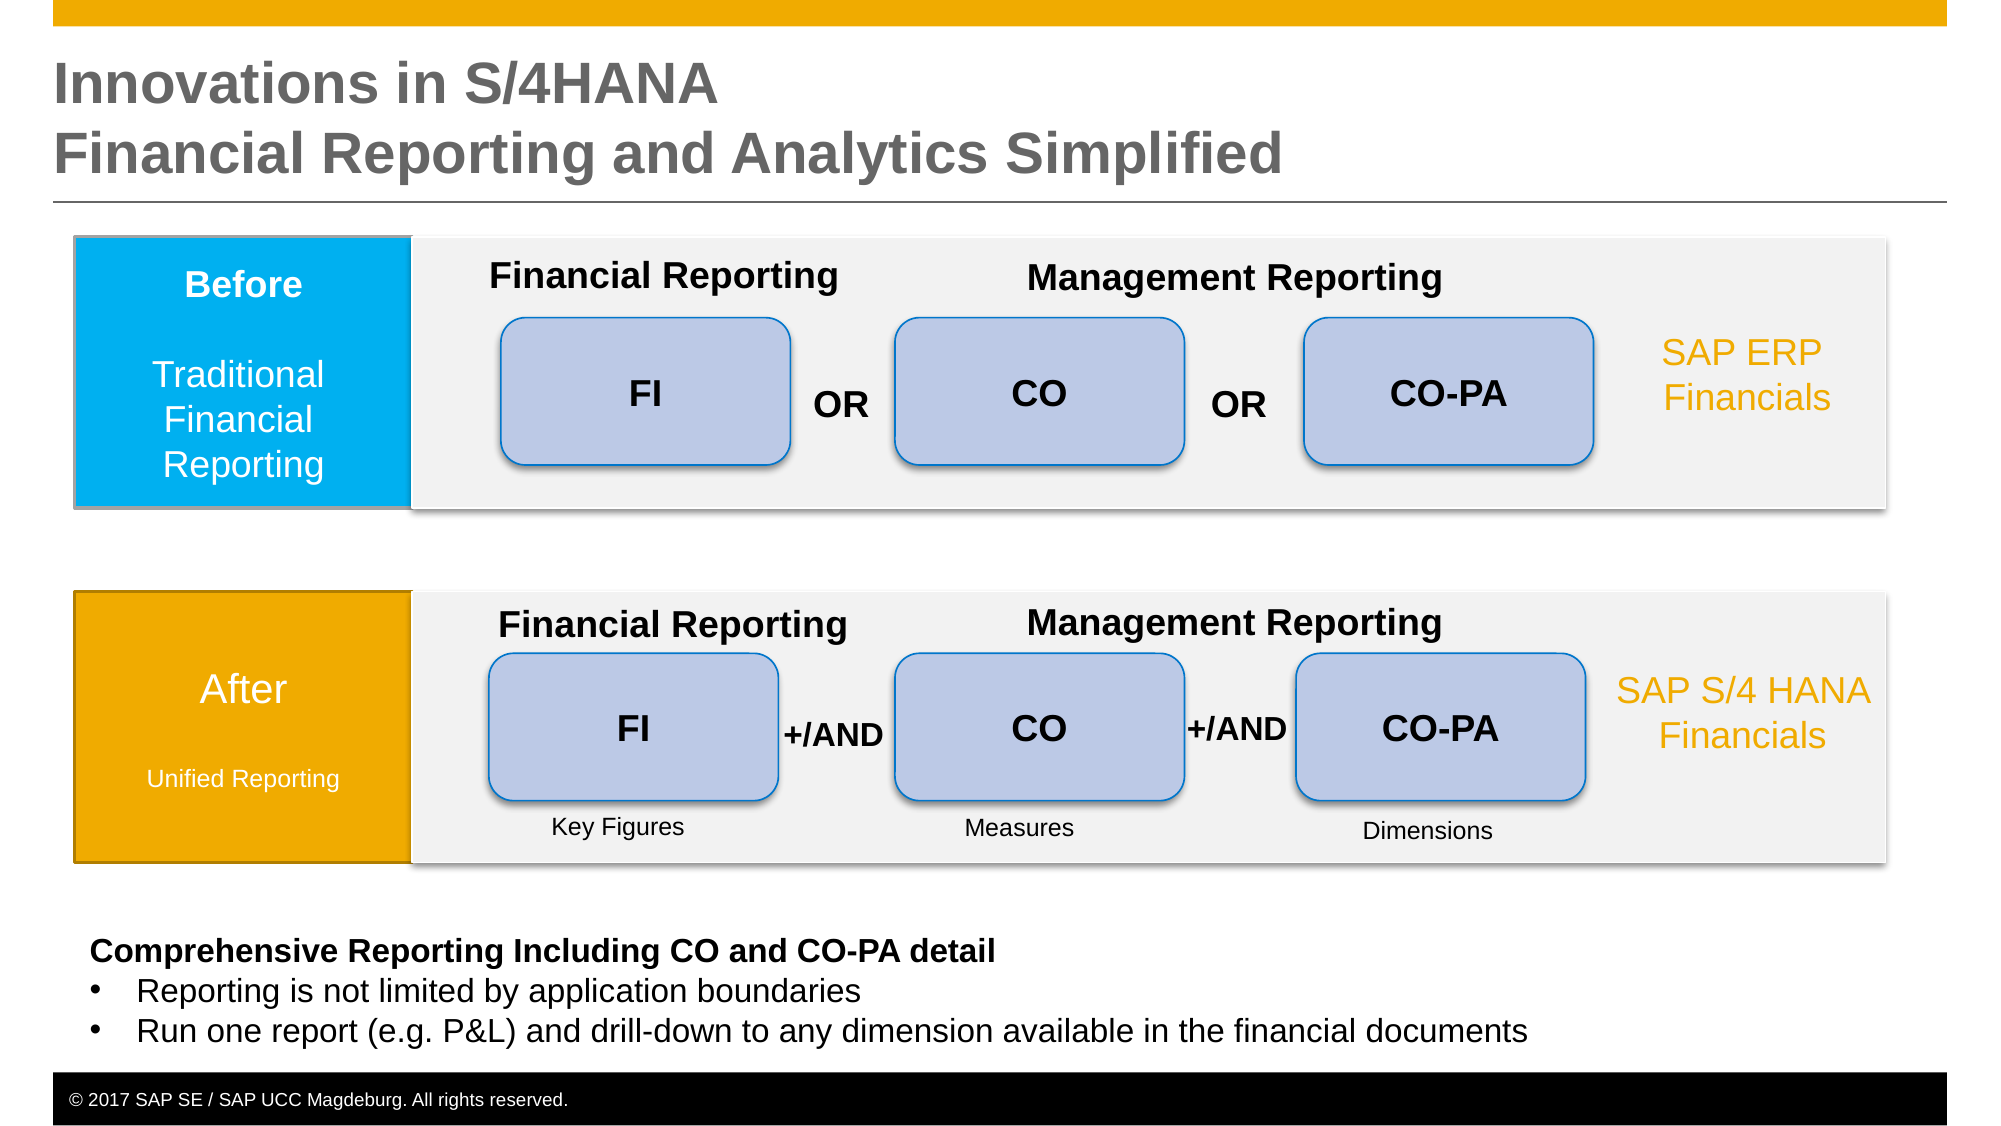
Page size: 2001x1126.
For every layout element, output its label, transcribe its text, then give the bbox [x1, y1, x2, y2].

text_box OR [798, 372, 888, 433]
text_box +/AND [1172, 699, 1316, 755]
text_box FI [488, 653, 780, 802]
text_box Comprehensive Reporting Including CO and CO-PA detail Reporting is not limited by application boundaries Run one report (e.g. P&L) and drill-down to any dimension available in the financial documents [74, 922, 1654, 1057]
text_box CO [894, 652, 1186, 802]
text_box Measures [949, 804, 1309, 850]
text_box Before Traditional Financial Reporting [73, 235, 414, 510]
text_box CO [894, 316, 1186, 466]
text_box CO-PA [1303, 316, 1595, 466]
text_box Management Reporting [1011, 590, 1485, 650]
text_box SAP S/4 HANA Financials [1535, 658, 1951, 764]
text_box CO-PA [1295, 652, 1587, 802]
text_box [411, 591, 1886, 863]
text_box +/AND [768, 706, 935, 761]
text_box SAP ERP Financials [1534, 320, 1950, 426]
title Innovations in S/4HANA Financial Reporting and Analytics Simplified [53, 53, 1947, 178]
text_box After Unified Reporting [73, 590, 414, 864]
text_box FI [500, 316, 792, 466]
text_box Management Reporting [1012, 245, 1471, 305]
text_box Dimensions [1347, 807, 1707, 852]
text_box [411, 236, 1886, 509]
text_box Key Figures [536, 803, 895, 848]
text_box OR [1195, 372, 1285, 433]
text_box Financial Reporting [474, 244, 884, 304]
text_box Financial Reporting [483, 592, 895, 653]
